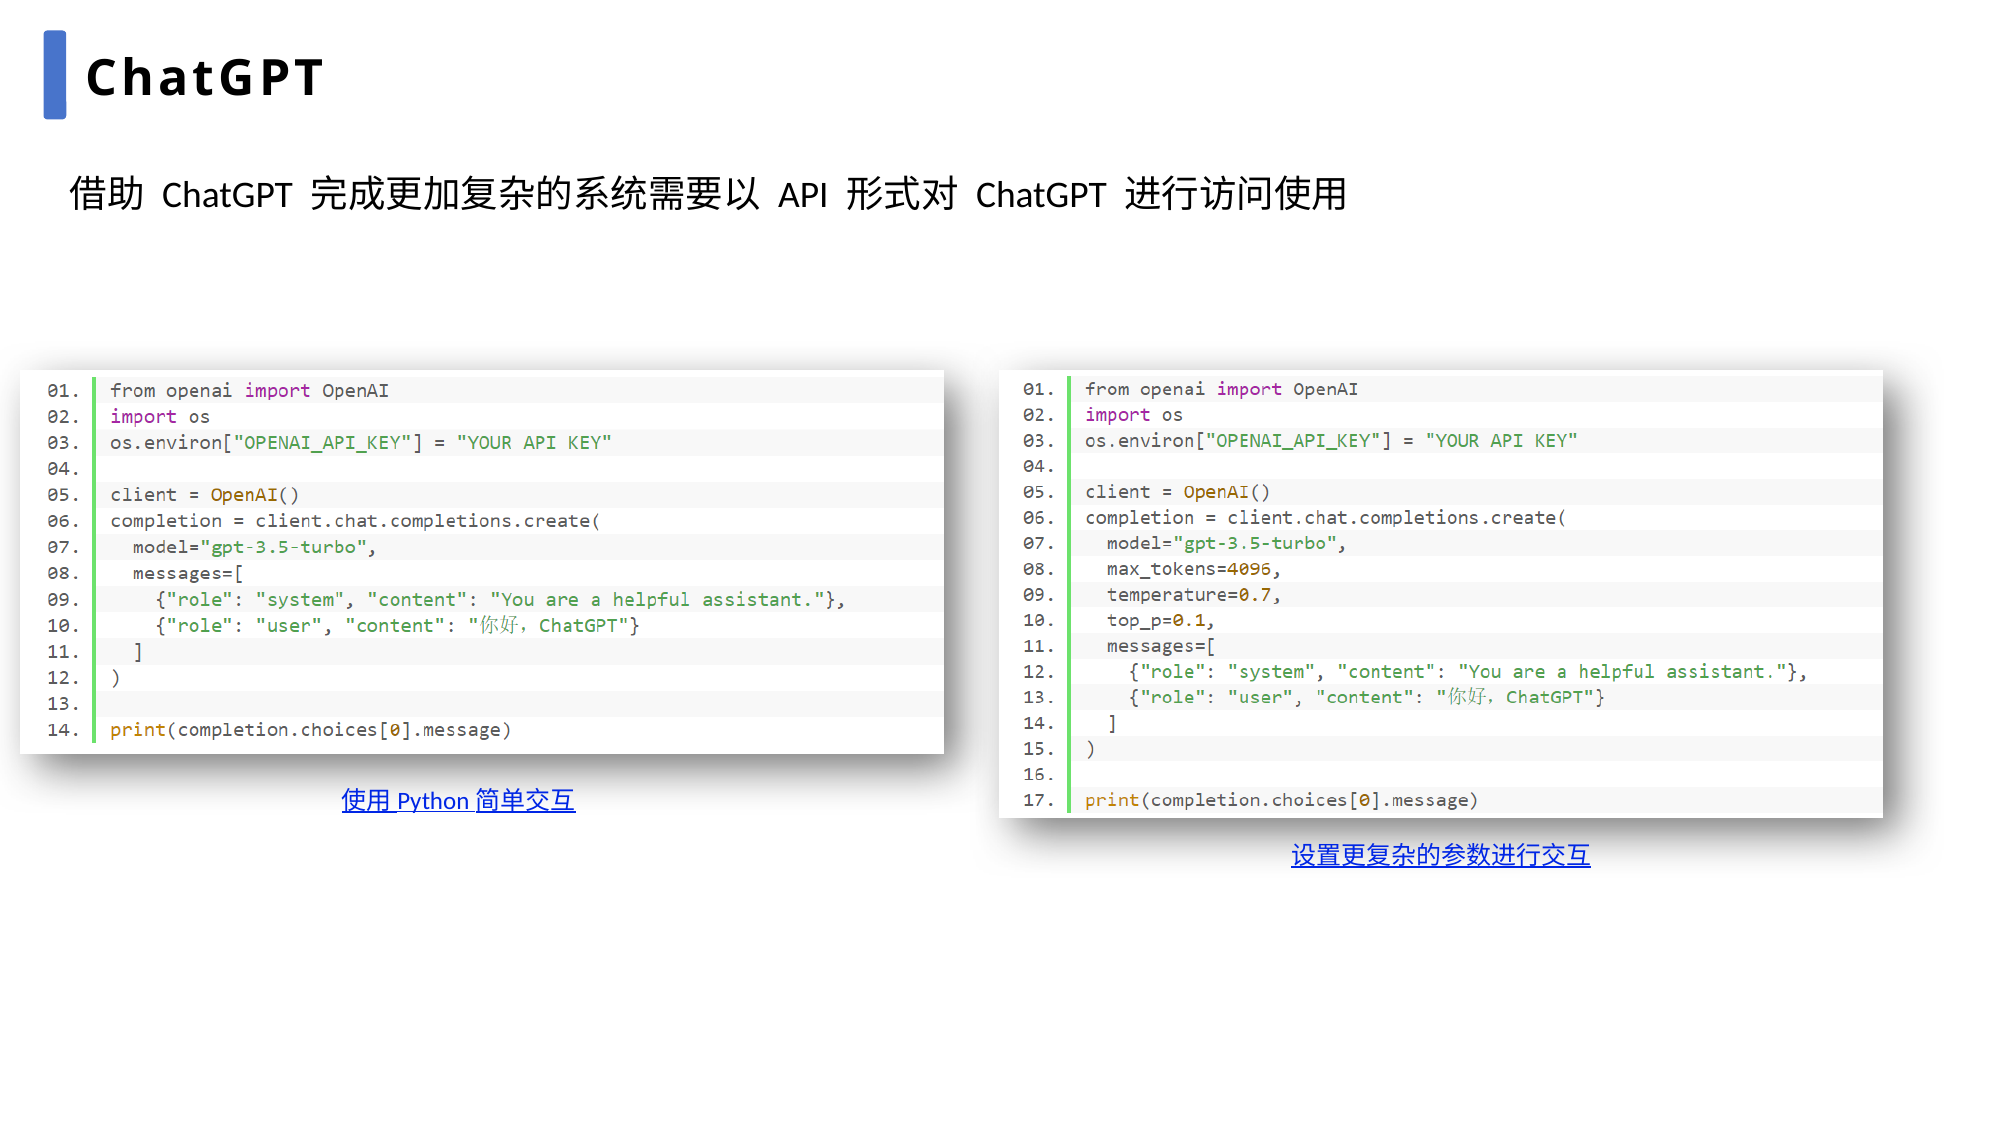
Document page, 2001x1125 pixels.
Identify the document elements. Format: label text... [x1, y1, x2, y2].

picture [999, 370, 1884, 819]
text_box 设置更复杂的参数进行交互 [1175, 832, 1707, 883]
text_box 借助 ChatGPT 完成更加复杂的系统需要以 API 形式对 ChatGPT 进行访问使用 [54, 162, 1905, 223]
text_box ChatGPT [75, 24, 1925, 125]
picture [20, 370, 944, 755]
text_box 使用 Python 简单交互 [193, 776, 725, 828]
text_box [42, 29, 68, 121]
